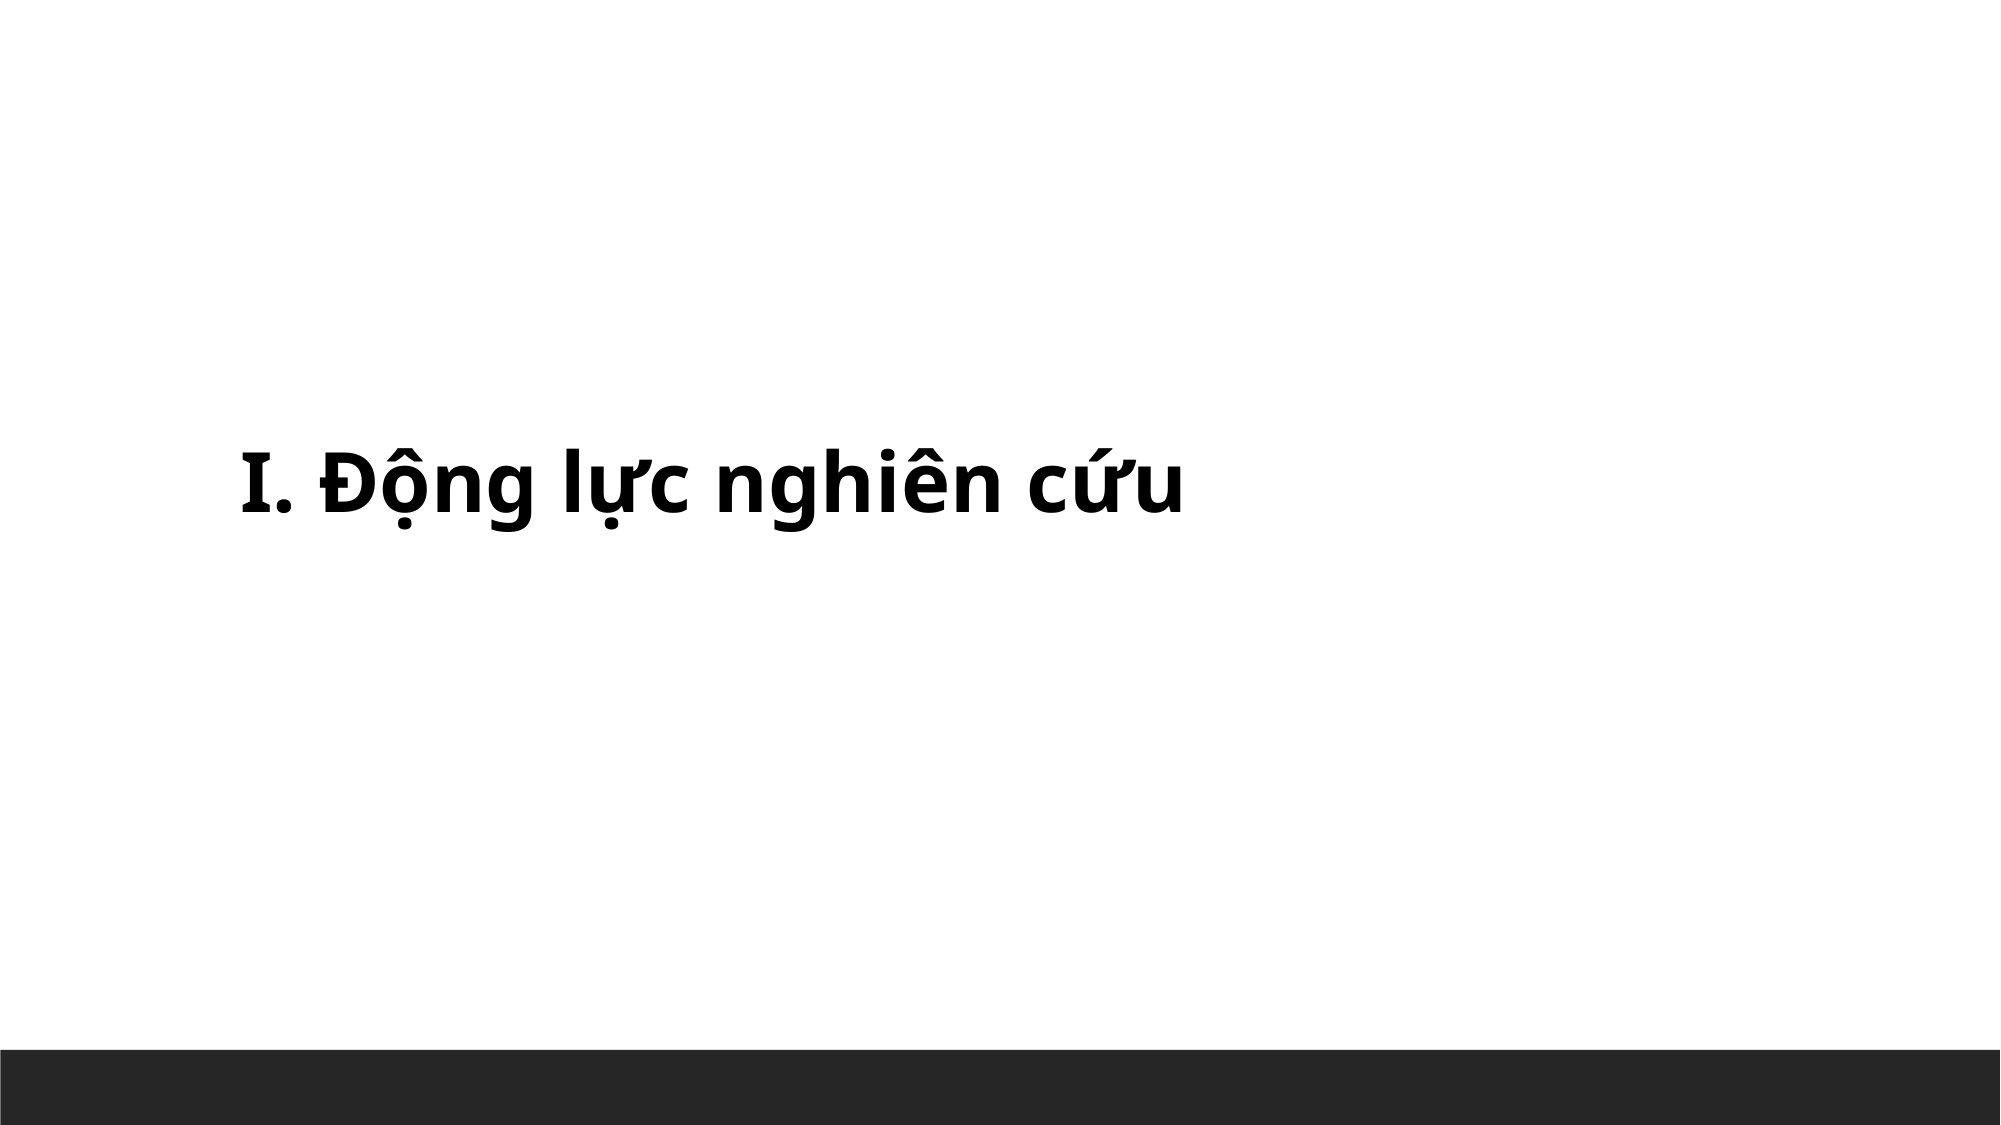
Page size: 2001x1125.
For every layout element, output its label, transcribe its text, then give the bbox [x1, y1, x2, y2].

text_box I. Động lực nghiên cứu [225, 421, 1775, 537]
